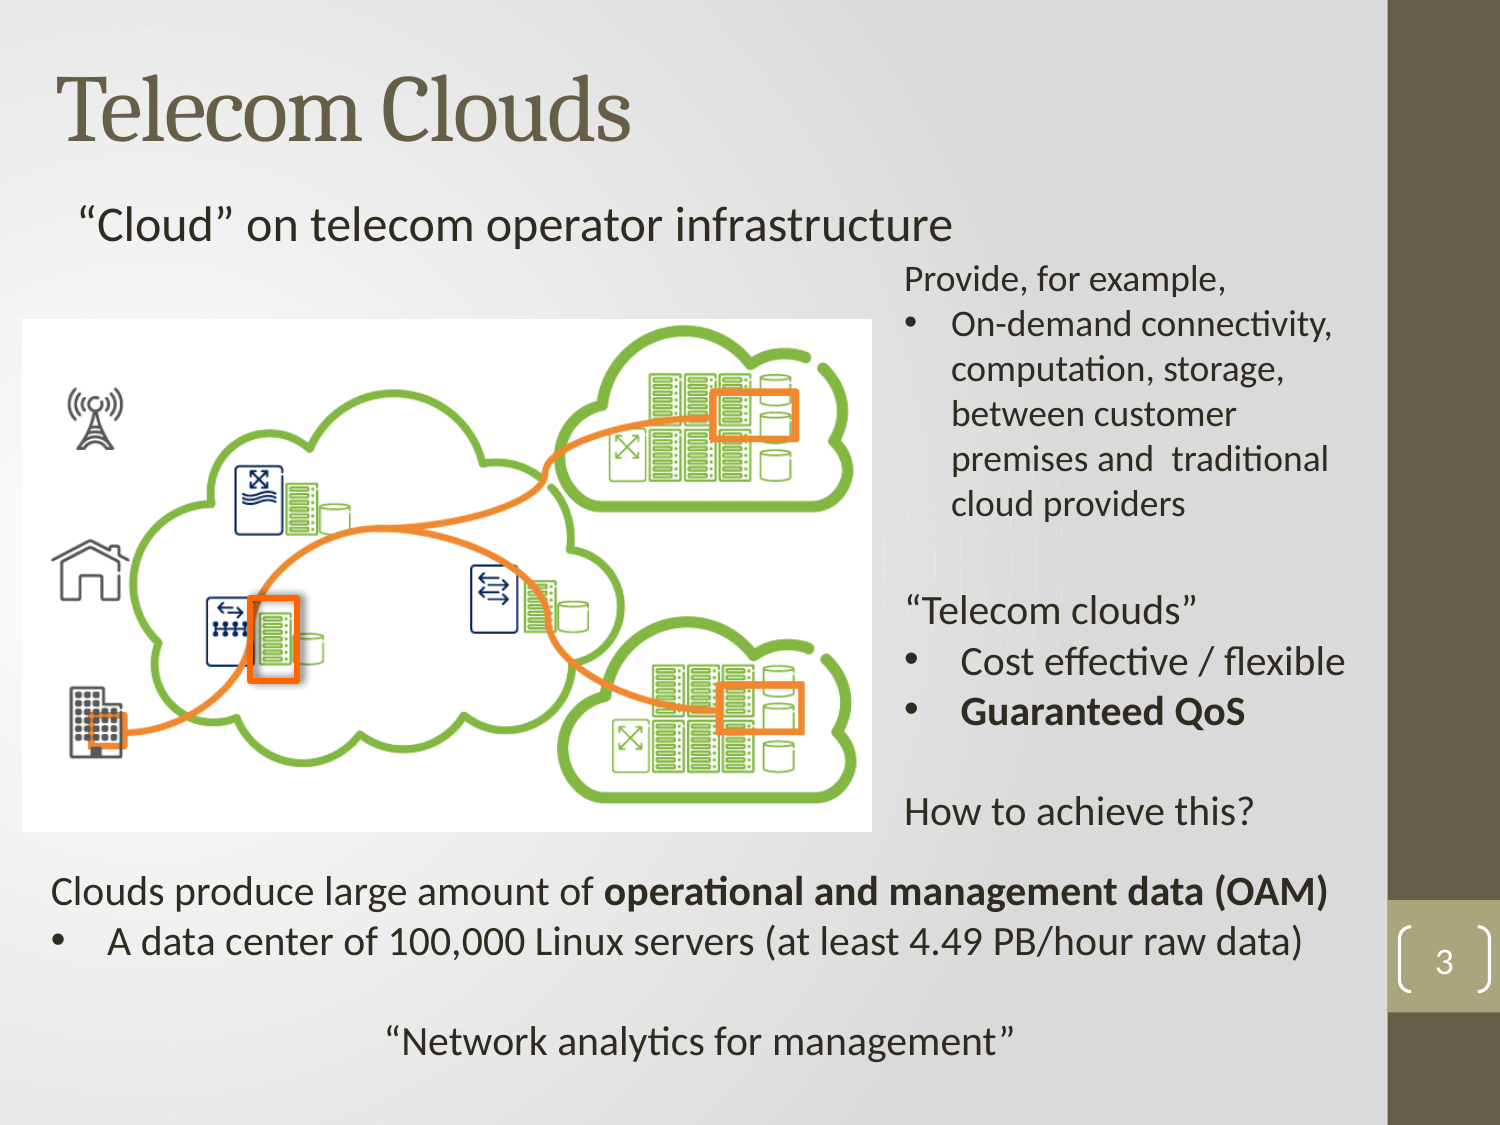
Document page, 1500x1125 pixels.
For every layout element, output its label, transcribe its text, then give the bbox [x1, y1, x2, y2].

text_box Provide, for example, On-demand connectivity, computation, storage, between customer premises and traditional cloud providers [889, 246, 1373, 532]
text_box “Telecom clouds” Cost effective / flexible Guaranteed QoS How to achieve this? [889, 575, 1415, 891]
picture [22, 319, 872, 833]
slide_number 3 [1397, 925, 1492, 994]
text_box Clouds produce large amount of operational and management data (OAM) A data center of 100,000 Linux servers (at least 4.49 PB/hour raw data) “Network analytics for management” [36, 856, 1373, 1122]
title Telecom Clouds [40, 22, 1436, 184]
text_box “Cloud” on telecom operator infrastructure [61, 183, 1050, 259]
